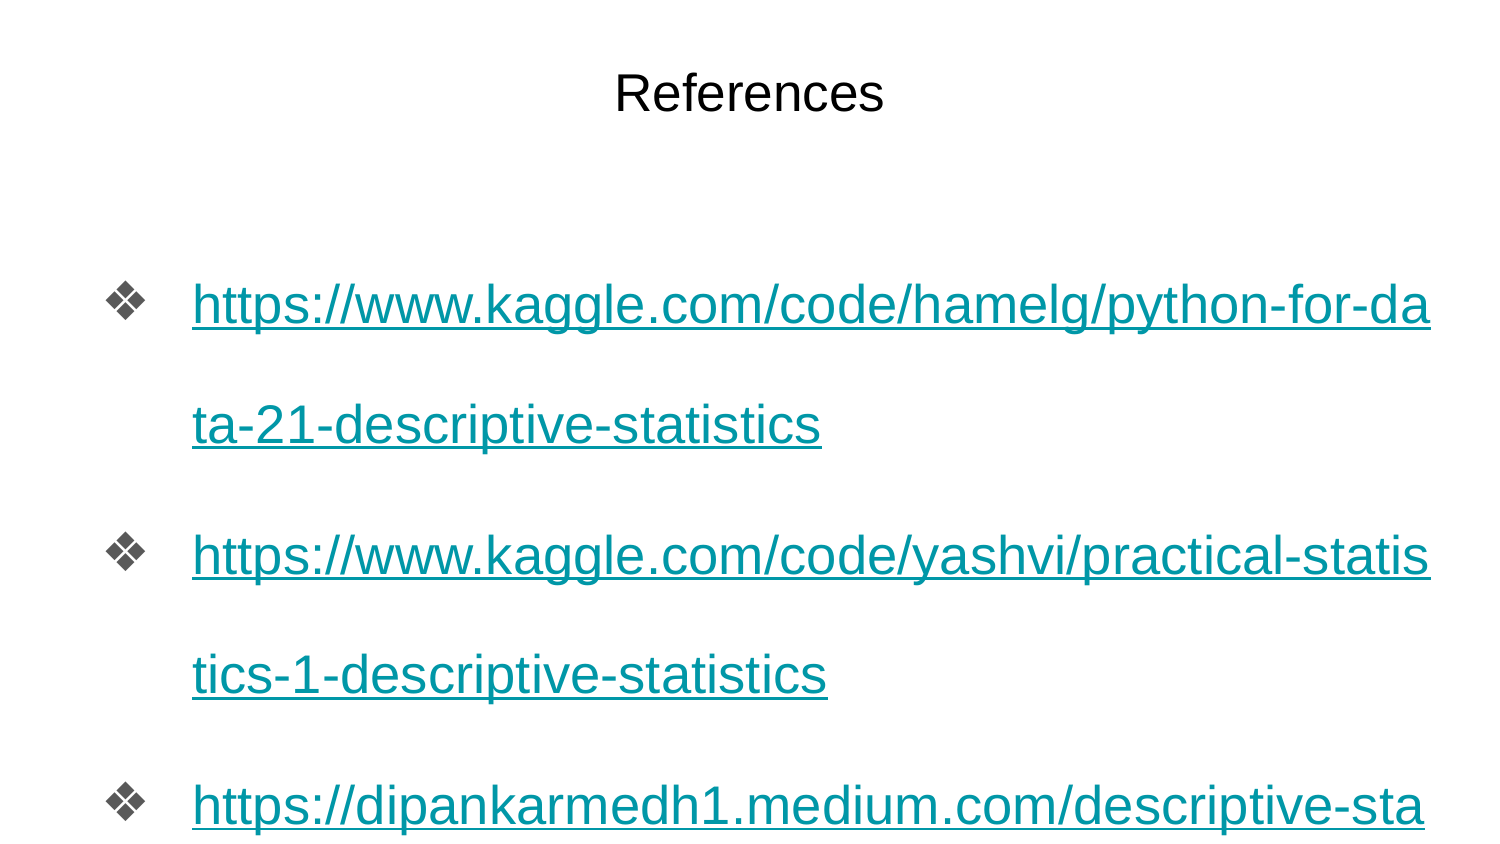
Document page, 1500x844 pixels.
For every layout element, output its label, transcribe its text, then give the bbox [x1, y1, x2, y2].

title References [51, 43, 1449, 138]
list https://www.kaggle.com/code/hamelg/python-for-data-21-descriptive-statistics https://www.kaggle.com/code/yashvi/practical-statistics-1-descriptive-statistics https://dipankarmedh1.medium.com/descriptive-statistics-in-python-2f6f725739b1 https://www.researchgate.net/publication/353332767_DATA_ANALYSIS_ON_COVID-19 [51, 189, 1449, 750]
